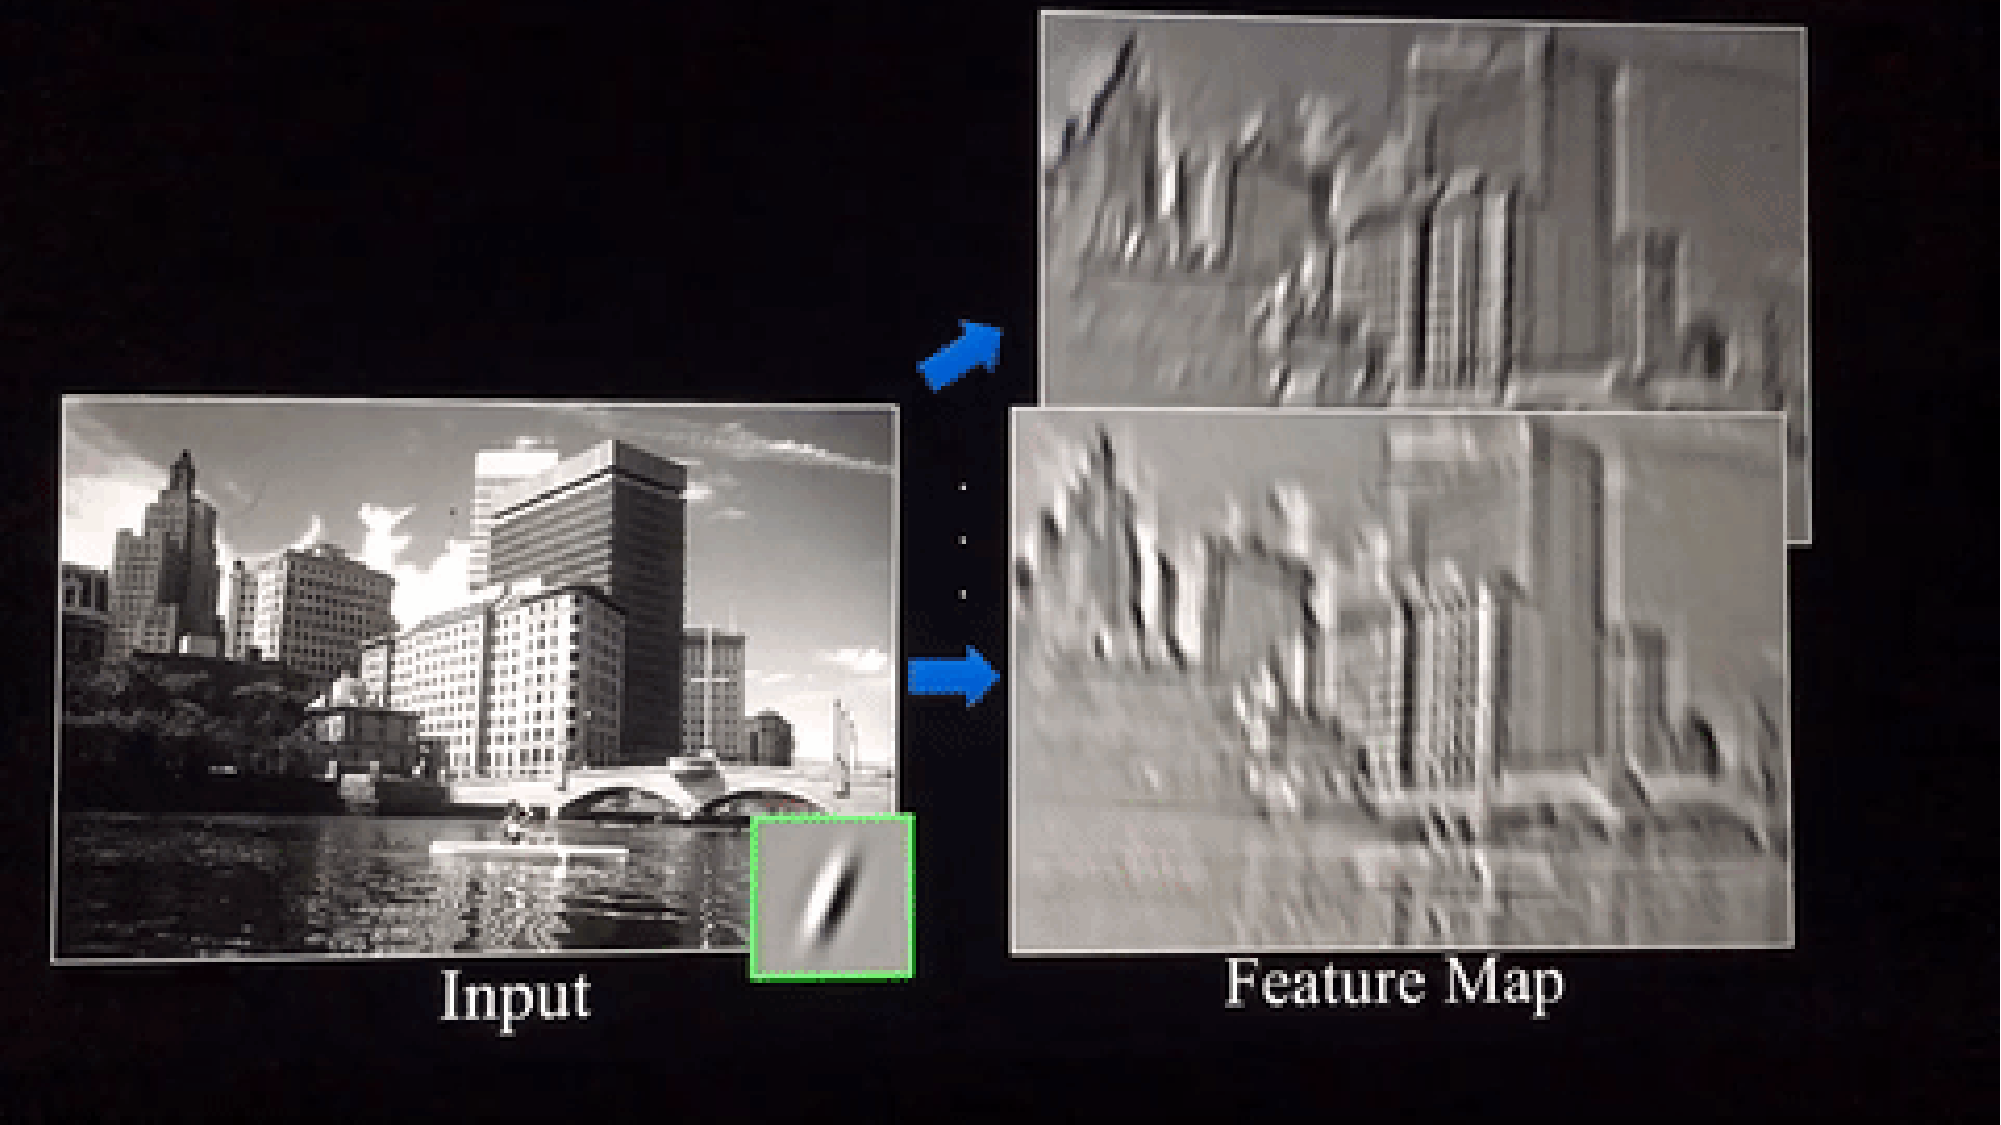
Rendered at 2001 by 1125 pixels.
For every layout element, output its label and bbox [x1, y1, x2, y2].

list [0, 0, 2000, 1125]
